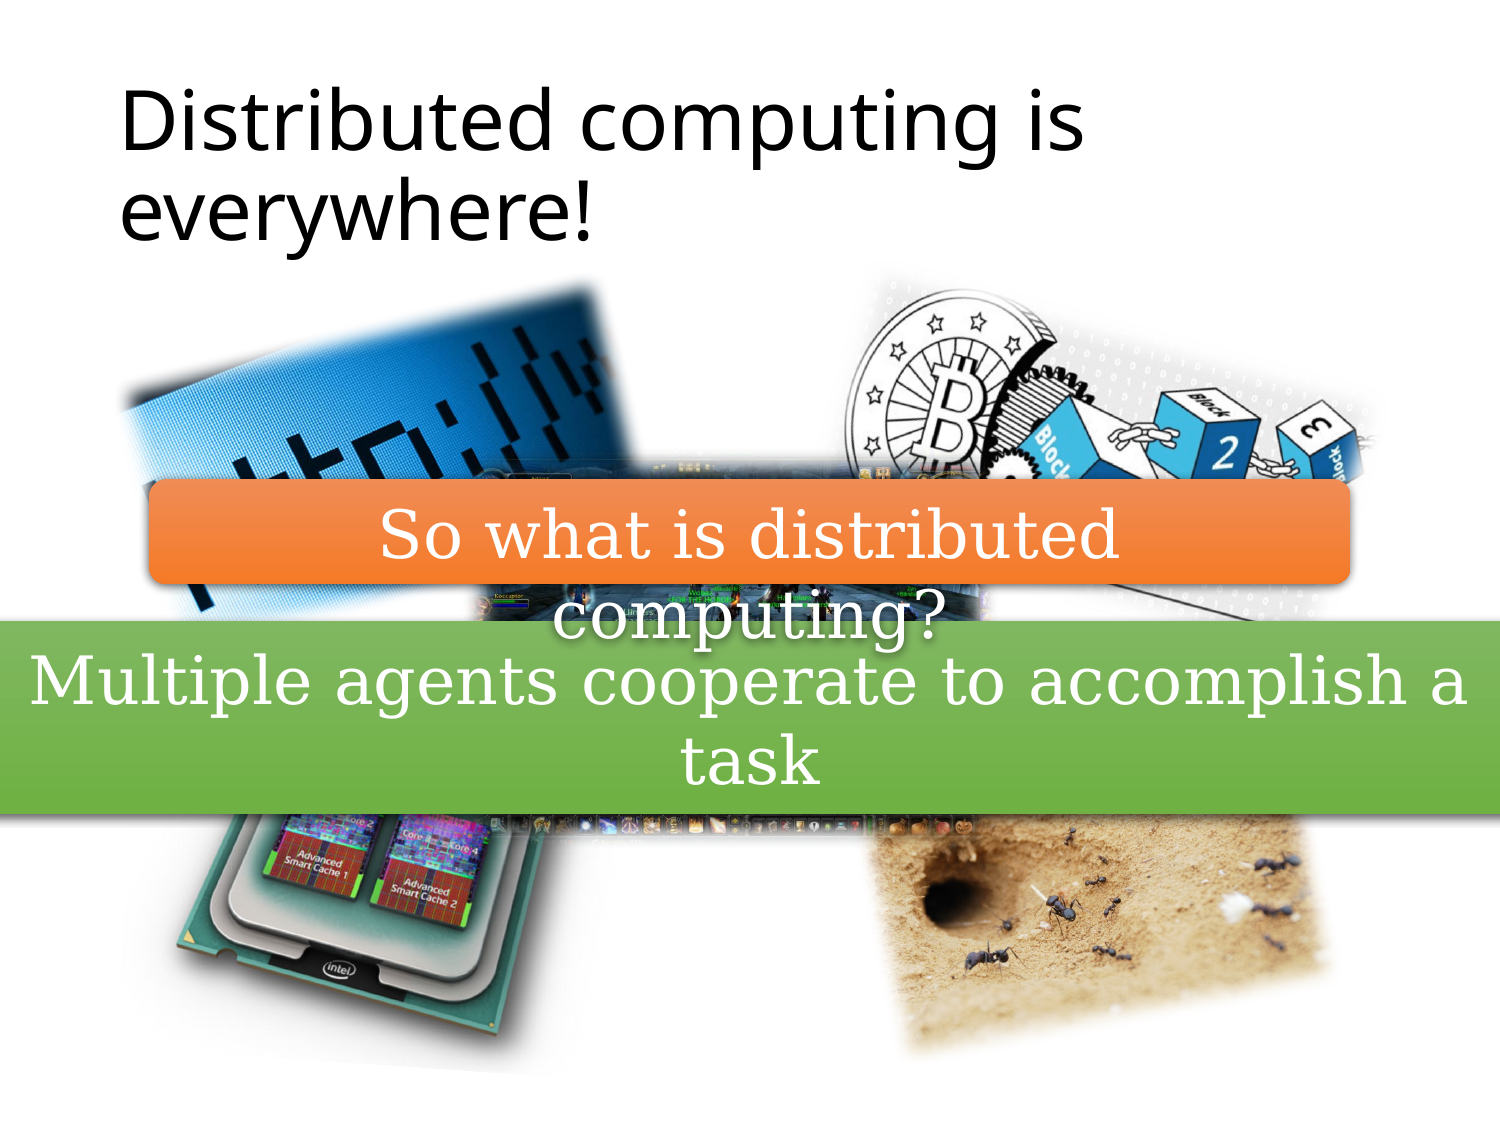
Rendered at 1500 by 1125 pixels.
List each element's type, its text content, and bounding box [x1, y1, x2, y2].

picture [116, 295, 1369, 1080]
title Distributed computing is everywhere! [103, 59, 1397, 278]
